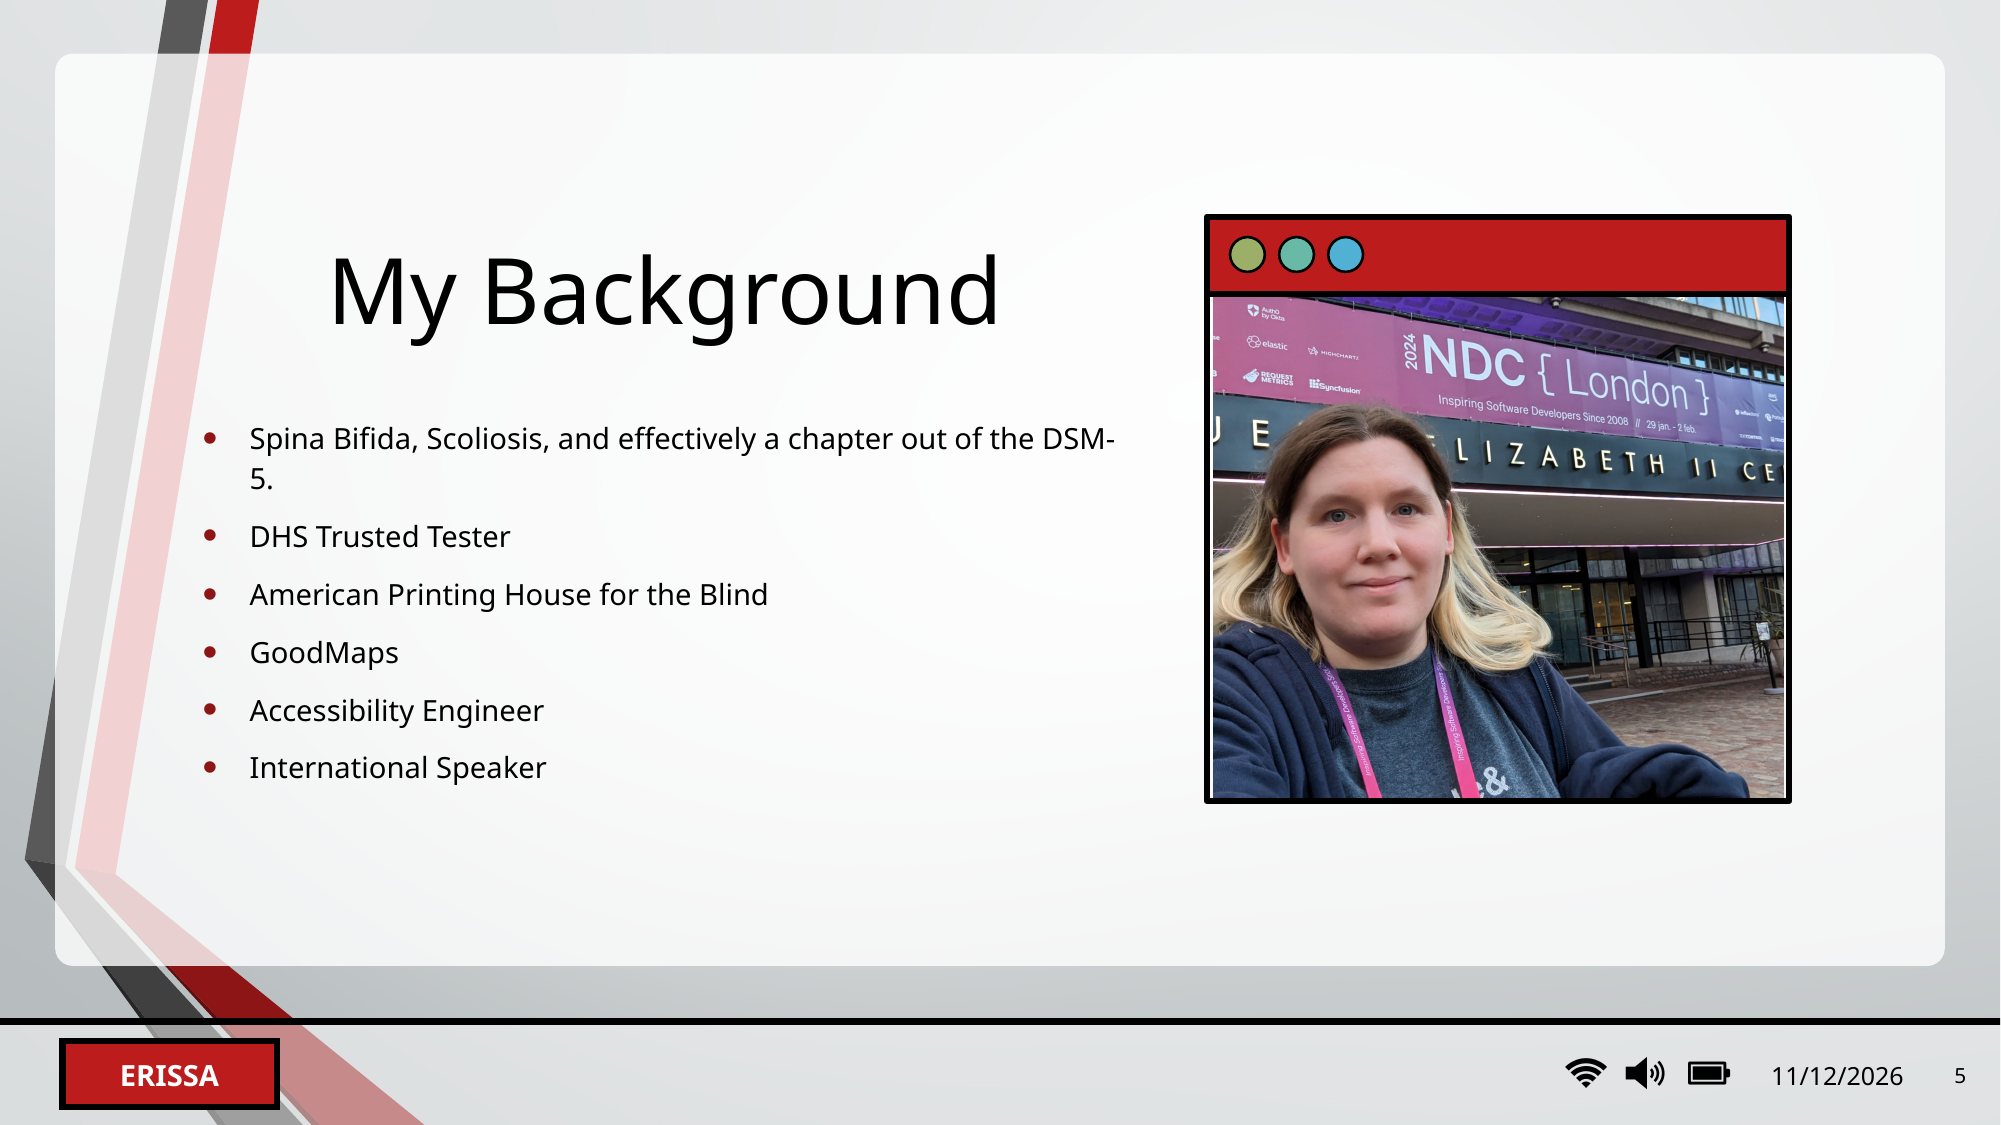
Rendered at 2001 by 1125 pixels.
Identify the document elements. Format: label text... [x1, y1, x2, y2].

picture [1563, 1050, 1609, 1096]
slide_number 5 [1918, 1021, 2000, 1125]
picture [1686, 1050, 1731, 1096]
title My Background [187, 216, 1143, 359]
picture [1624, 1050, 1670, 1096]
picture [1212, 297, 1785, 798]
list Spina Bifida, Scoliosis, and effectively a chapter out of the DSM-5. DHS Trusted Tester American Printing House for the Blind GoodMaps Accessibility Engineer International Speaker [187, 408, 1143, 801]
list Erissa [59, 1038, 280, 1110]
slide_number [1731, 1021, 1918, 1125]
